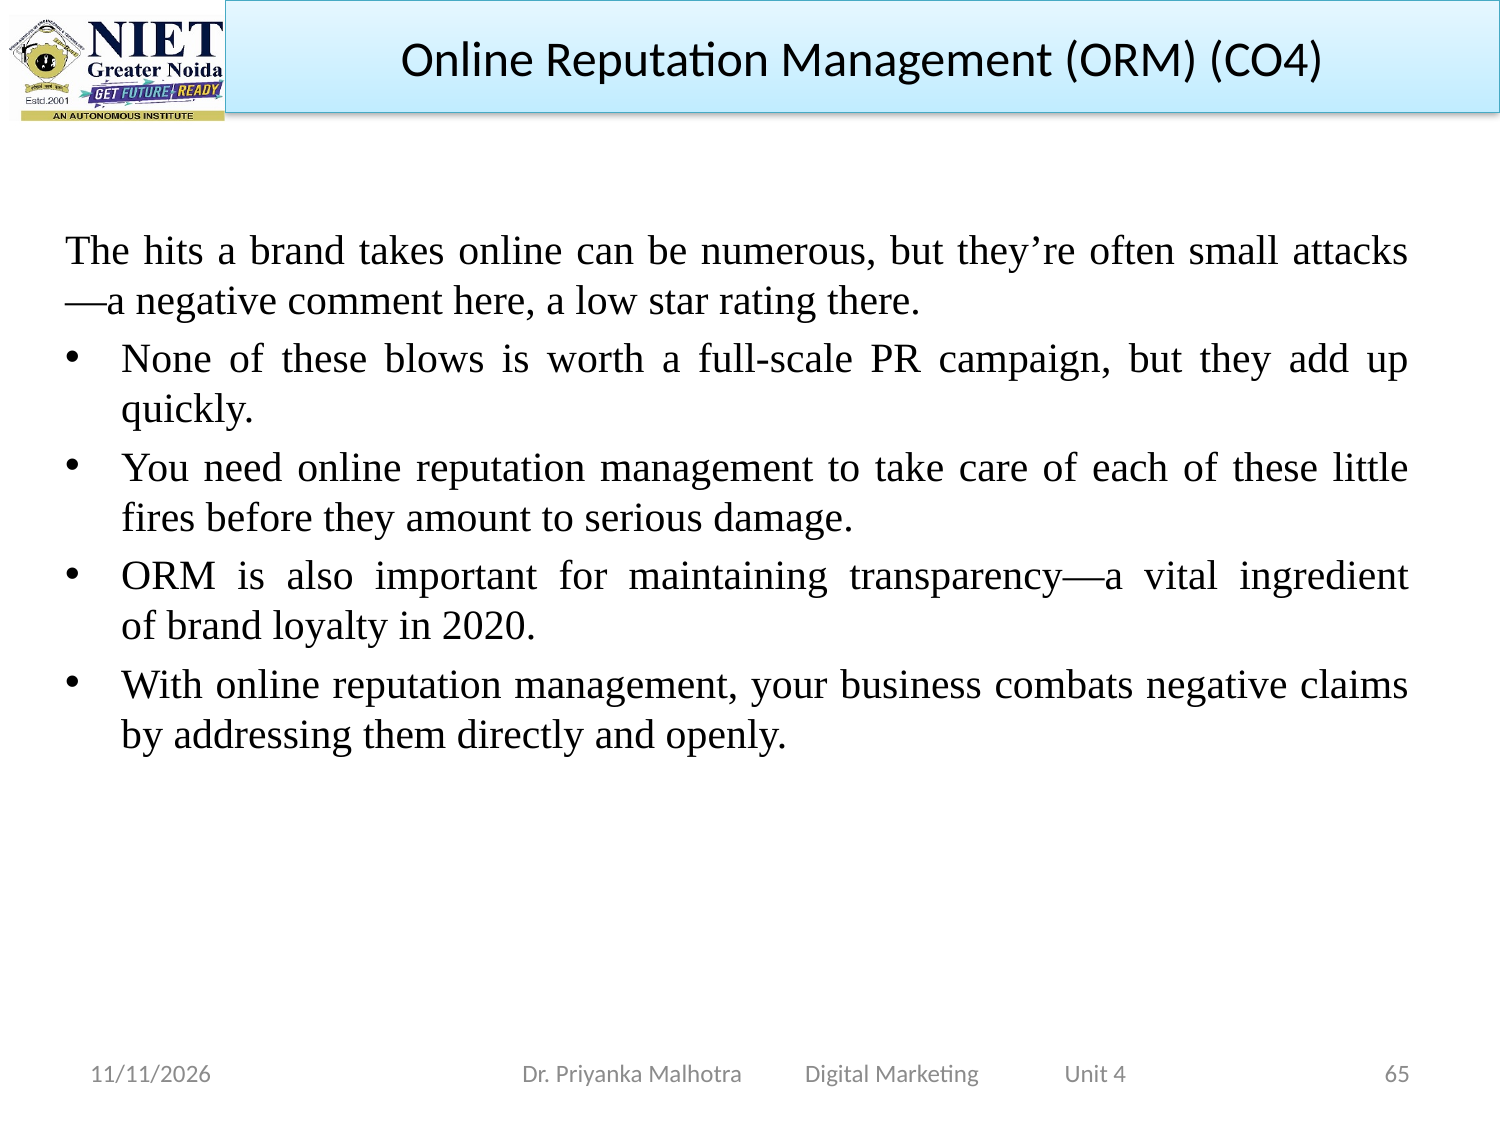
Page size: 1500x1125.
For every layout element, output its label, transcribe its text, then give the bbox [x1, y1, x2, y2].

footer Dr. Priyanka Malhotra Digital Marketing Unit 4 [412, 1042, 1074, 1103]
list The hits a brand takes online can be numerous, but they’re often small attacks—a negative comment here, a low star rating there. None of these blows is worth a full-scale PR campaign, but they add up quickly. You need online reputation management to take care of each of these little fires before they amount to serious damage. ORM is also important for maintaining transparency—a vital ingredient of brand loyalty in 2020. With online reputation management, your business combats negative claims by addressing them directly and openly. [50, 215, 1425, 1103]
text_box Online Reputation Management (ORM) (CO4) [226, 0, 1500, 113]
slide_number 65 [1074, 1042, 1425, 1103]
slide_number 28-May-24 [75, 1042, 412, 1103]
picture [9, 0, 226, 151]
